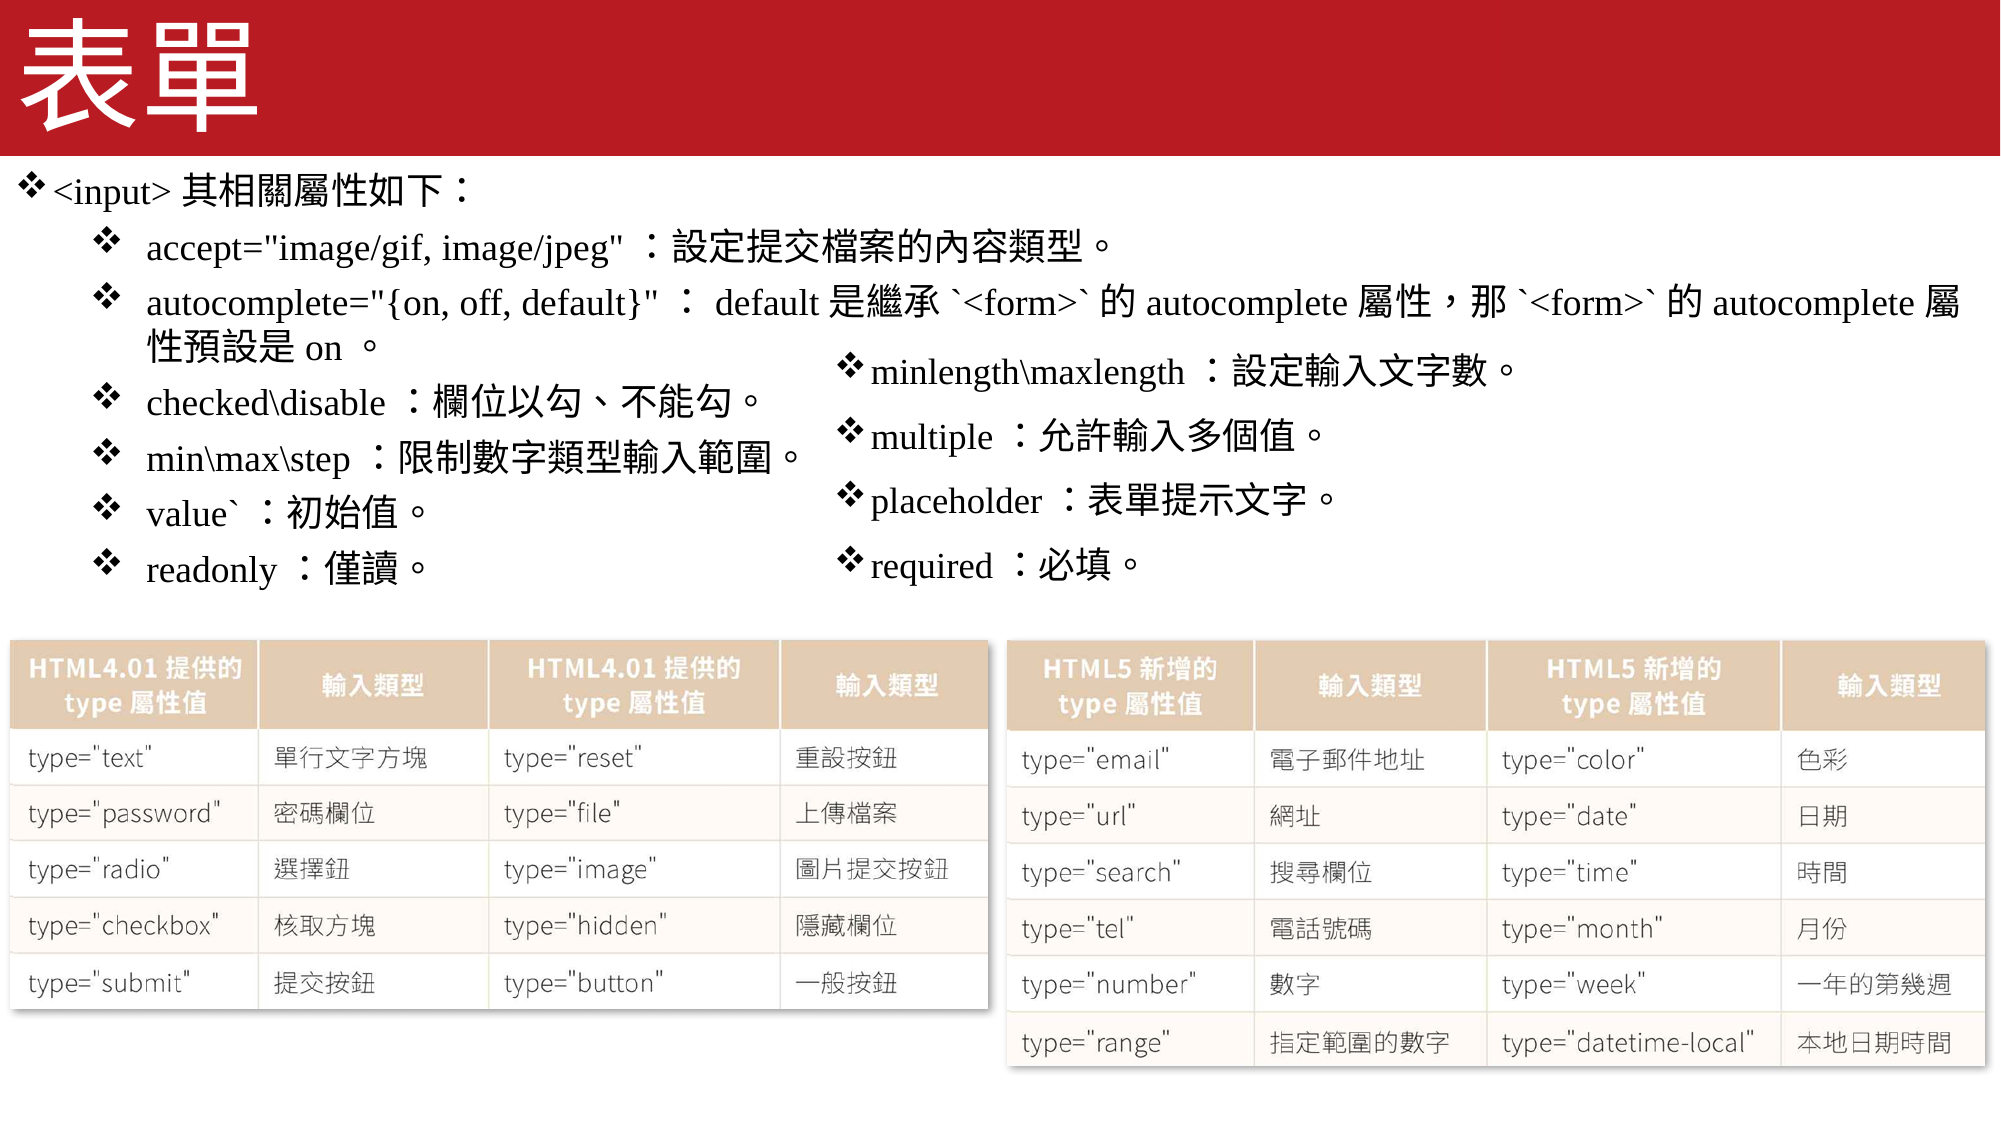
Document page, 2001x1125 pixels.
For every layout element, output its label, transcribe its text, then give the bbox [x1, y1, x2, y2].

text_box minlength\maxlength：設定輸入文字數。 multiple：允許輸入多個值。 placeholder：表單提示文字。 required：必填。 [819, 340, 1624, 608]
picture [1006, 639, 1985, 1066]
list <input>其相關屬性如下： accept="image/gif, image/jpeg"：設定提交檔案的內容類型。 autocomplete="{on, off, default}"：default是繼承`<form>`的autocomplete屬性，那`<form>`的autocomplete屬性預設是on。 checked\disable：欄位以勾、不能勾。 min\max\step：限制數字類型輸入範圍。 value`：初始值。 readonly：僅讀。 [0, 159, 1989, 604]
picture [10, 639, 988, 1009]
title 表單 [1, 0, 1727, 156]
